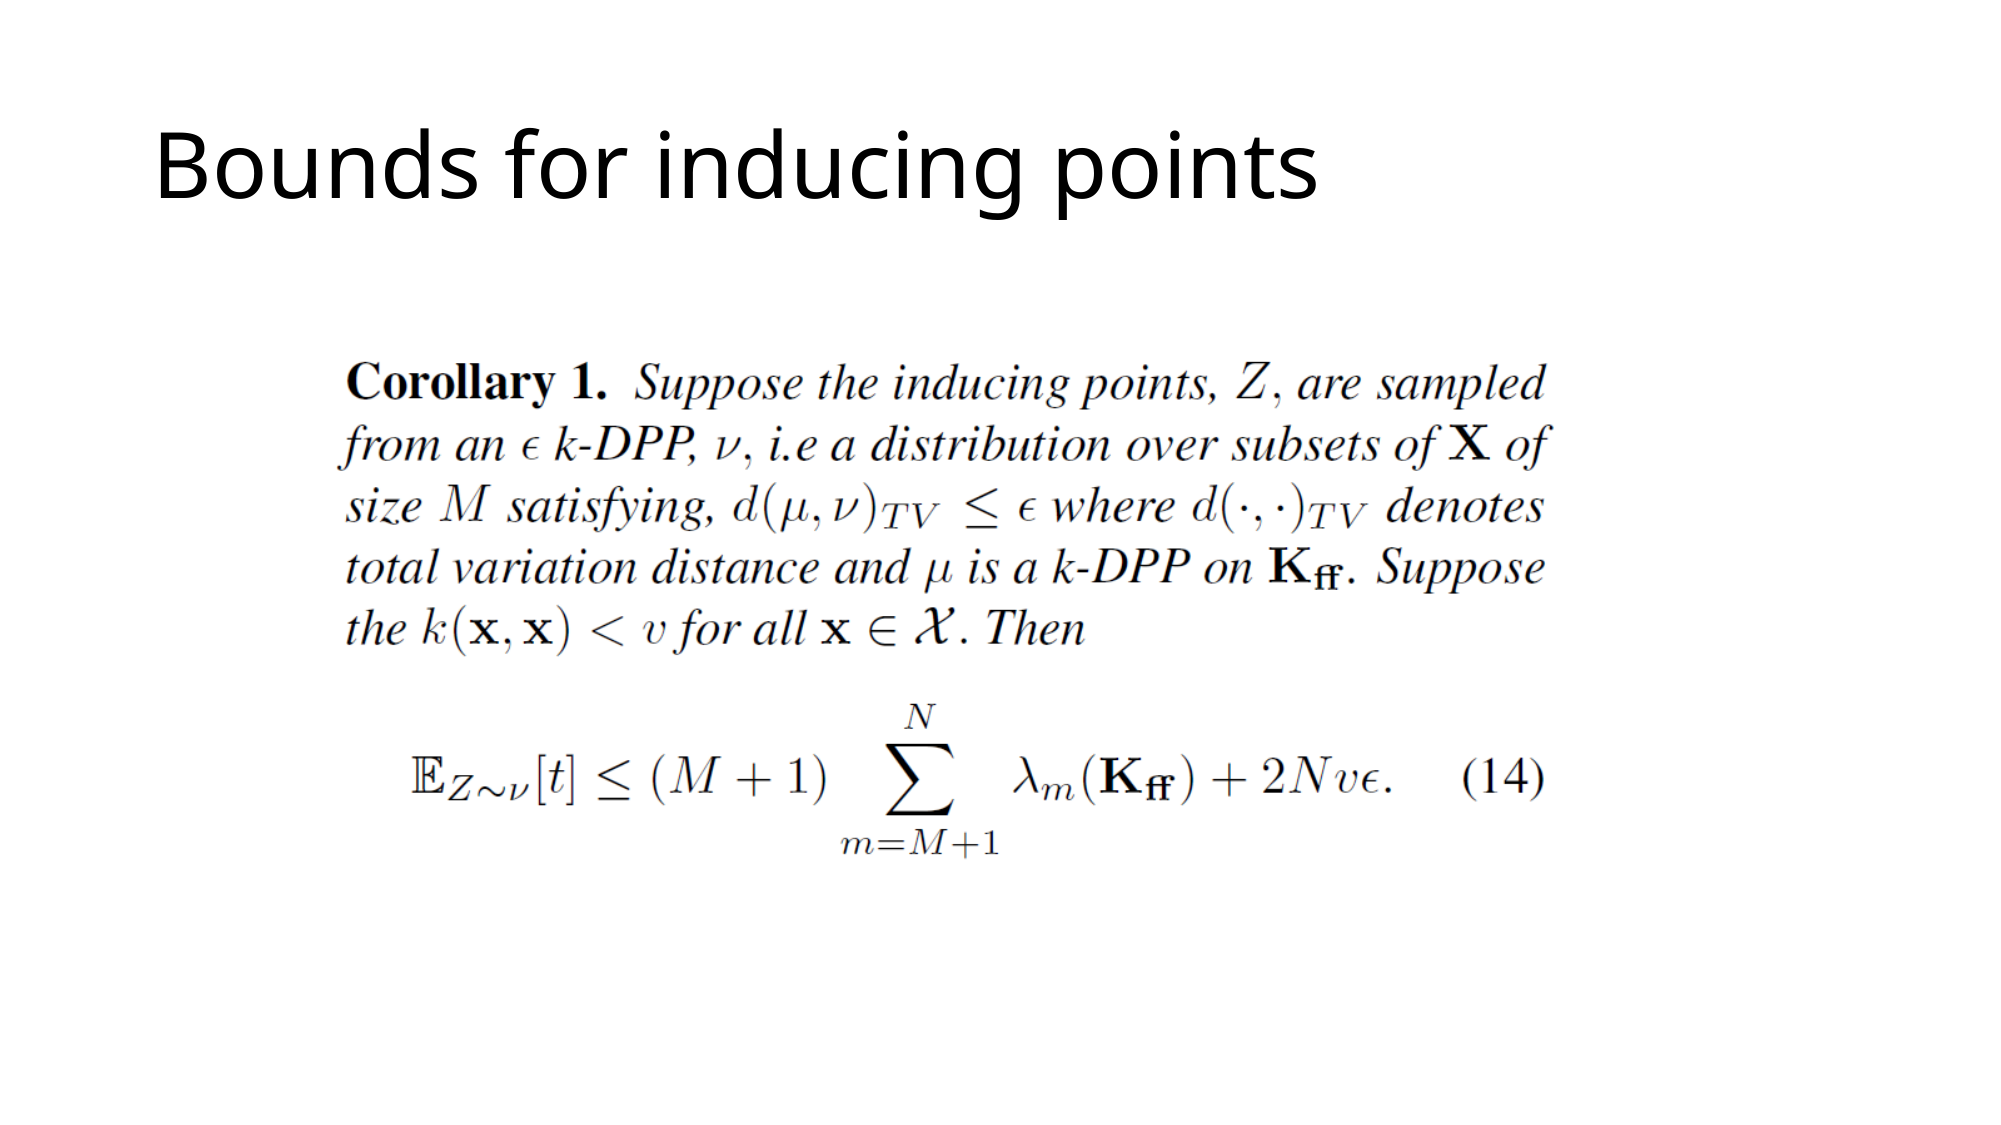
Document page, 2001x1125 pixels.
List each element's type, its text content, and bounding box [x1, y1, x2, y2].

title Bounds for inducing points [137, 59, 1863, 278]
picture [320, 347, 1580, 873]
